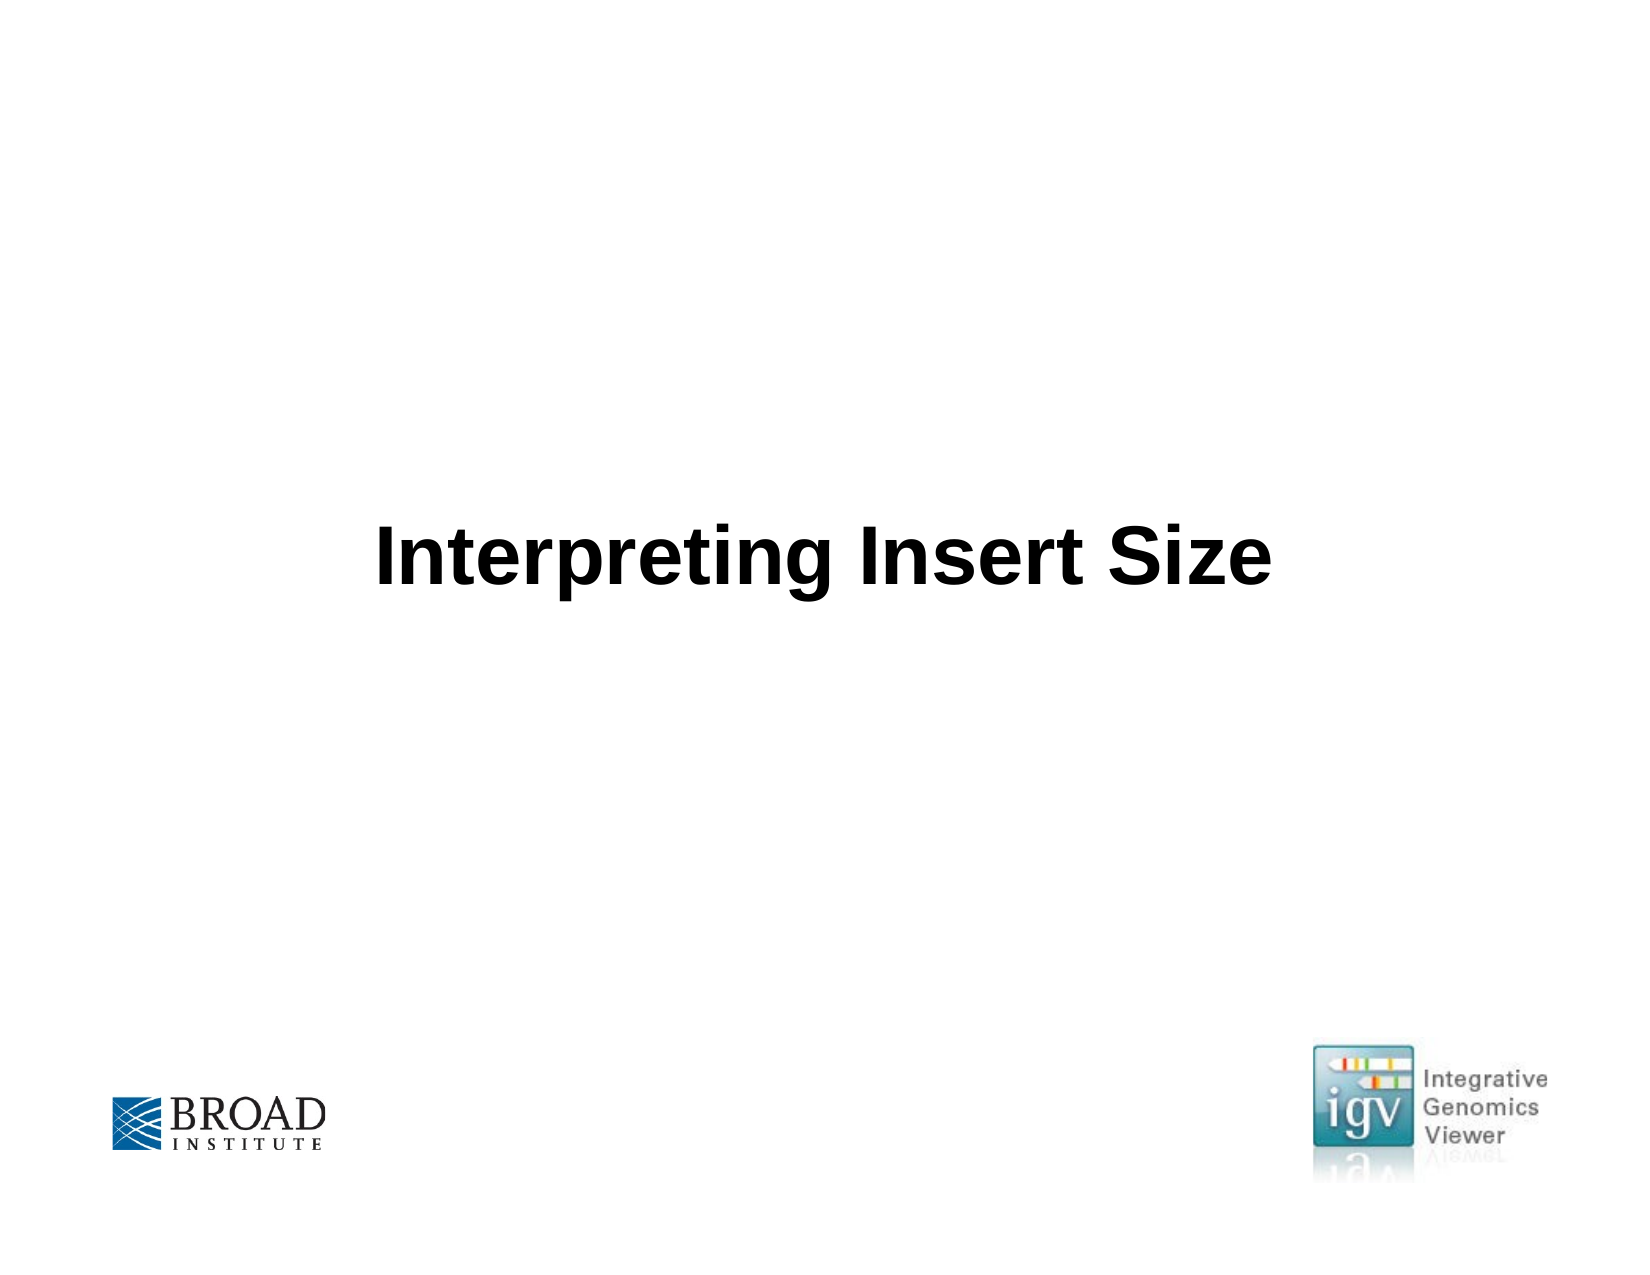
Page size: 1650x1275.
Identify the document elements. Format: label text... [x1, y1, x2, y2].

text_box Interpreting Insert Size [372, 501, 1280, 602]
text_box [1312, 1037, 1548, 1183]
text_box [112, 1096, 326, 1150]
